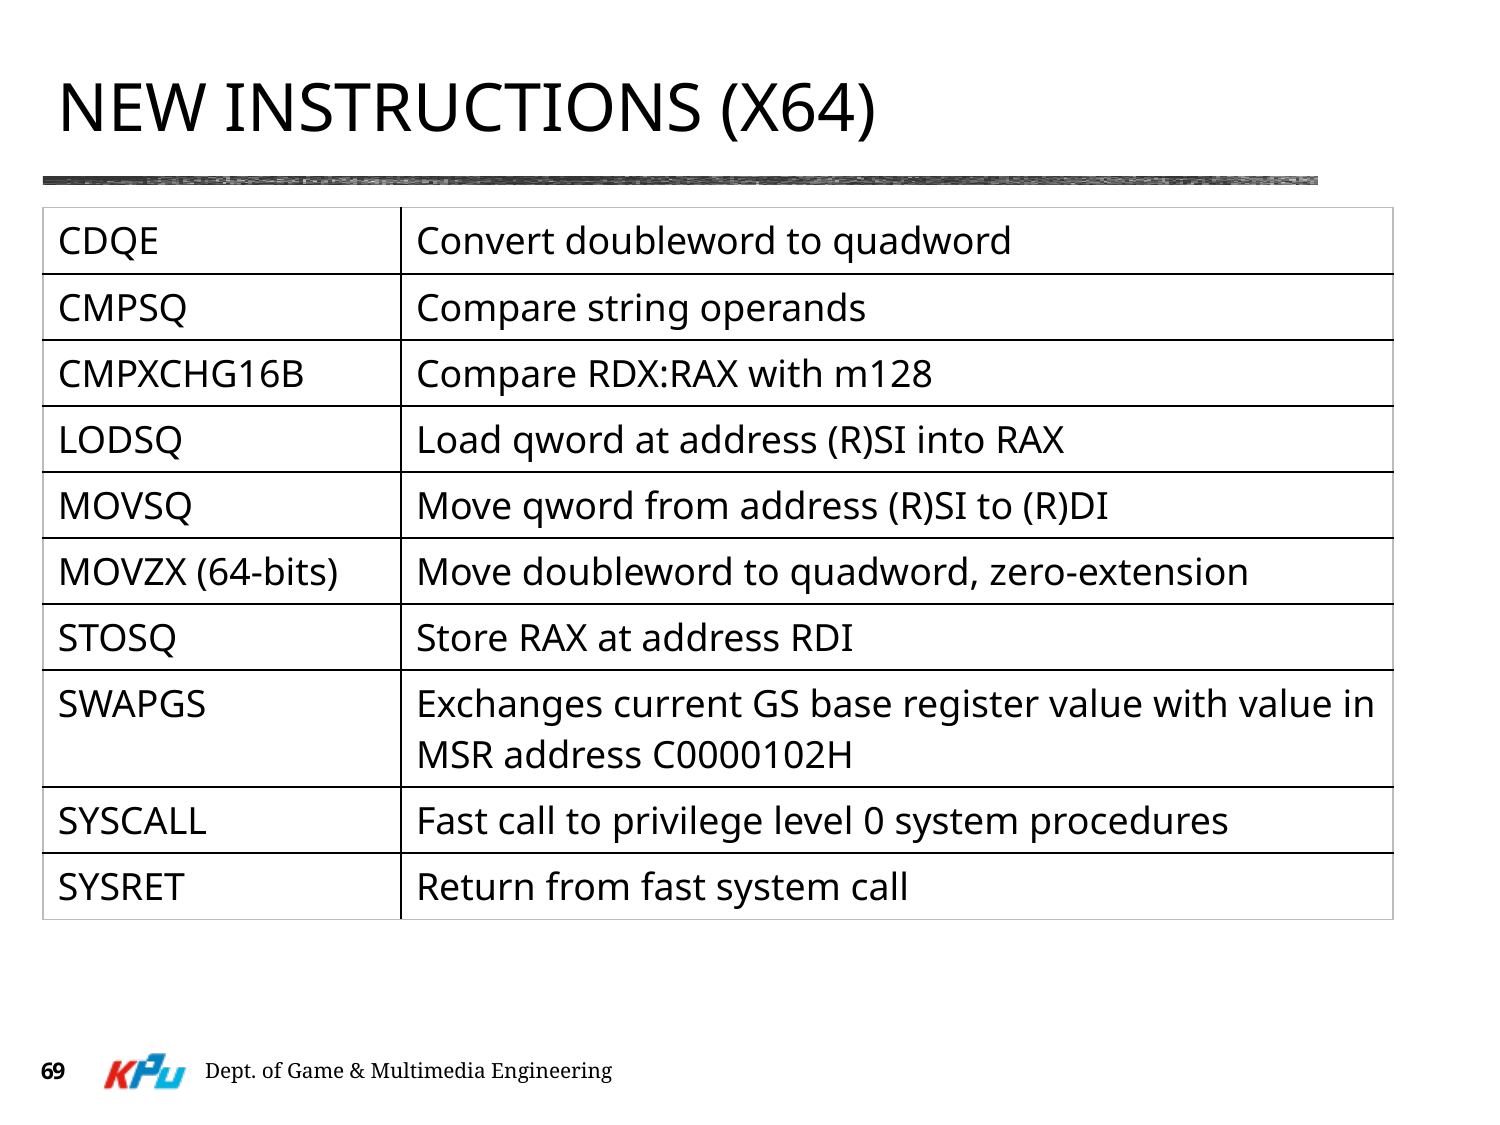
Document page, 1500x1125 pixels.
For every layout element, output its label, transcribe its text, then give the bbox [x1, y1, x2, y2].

table_cell Compare RDX:RAX with m128 [402, 341, 1392, 405]
table_cell CMPXCHG16B [44, 341, 400, 405]
footer Dept. of Game & Multimedia Engineering [190, 1042, 879, 1103]
table_cell Return from fast system call [402, 854, 1392, 919]
slide_number 69 [13, 1042, 93, 1103]
table_cell Move doubleword to quadword, zero-extension [402, 539, 1392, 603]
table_cell SYSCALL [44, 788, 400, 852]
table_header CDQE [44, 208, 400, 273]
table_cell Store RAX at address RDI [402, 605, 1392, 669]
table_header Convert doubleword to quadword [402, 208, 1392, 273]
table_cell Fast call to privilege level 0 system procedures [402, 788, 1392, 852]
table_cell Load qword at address (R)SI into RAX [402, 407, 1392, 471]
title New instructions (x64) [42, 39, 1458, 182]
table_cell Move qword from address (R)SI to (R)DI [402, 473, 1392, 537]
picture [92, 1030, 191, 1120]
table_cell CMPSQ [44, 275, 400, 339]
table_cell STOSQ [44, 605, 400, 669]
table_cell SYSRET [44, 854, 400, 919]
table_cell MOVZX (64-bits) [44, 539, 400, 603]
table_cell SWAPGS [44, 671, 400, 786]
table_cell MOVSQ [44, 473, 400, 537]
table_cell Exchanges current GS base register value with value in MSR address C0000102H [402, 671, 1392, 786]
table_cell Compare string operands [402, 275, 1392, 339]
table_cell LODSQ [44, 407, 400, 471]
